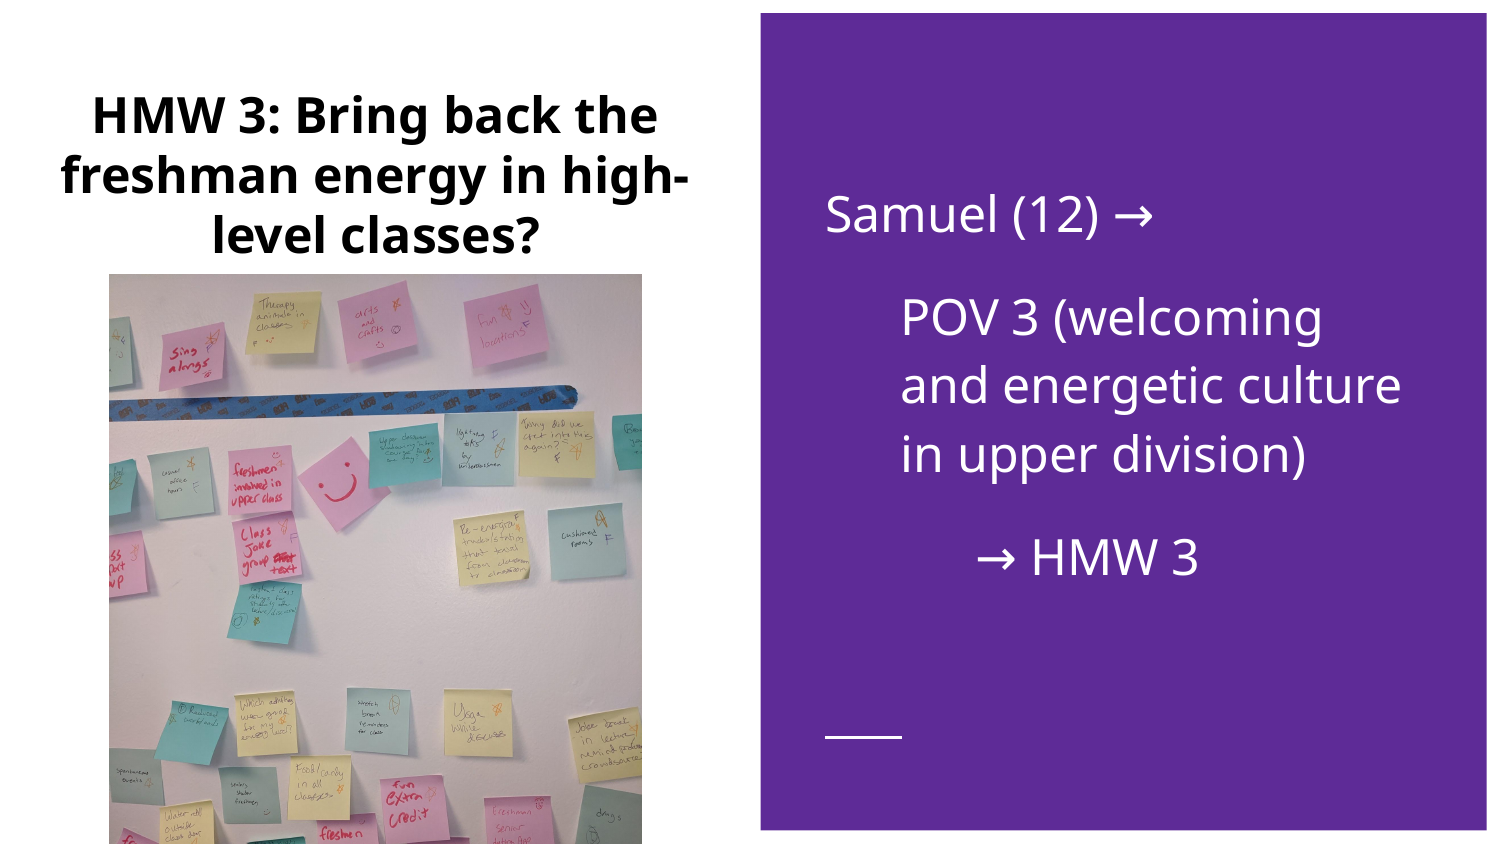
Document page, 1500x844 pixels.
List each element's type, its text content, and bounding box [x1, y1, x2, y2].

list Samuel (12) → POV 3 (welcoming and energetic culture in upper division) → HMW 3 [810, 118, 1440, 725]
title HMW 3: Bring back the freshman energy in high-level classes? [43, 26, 708, 279]
picture [109, 274, 642, 844]
